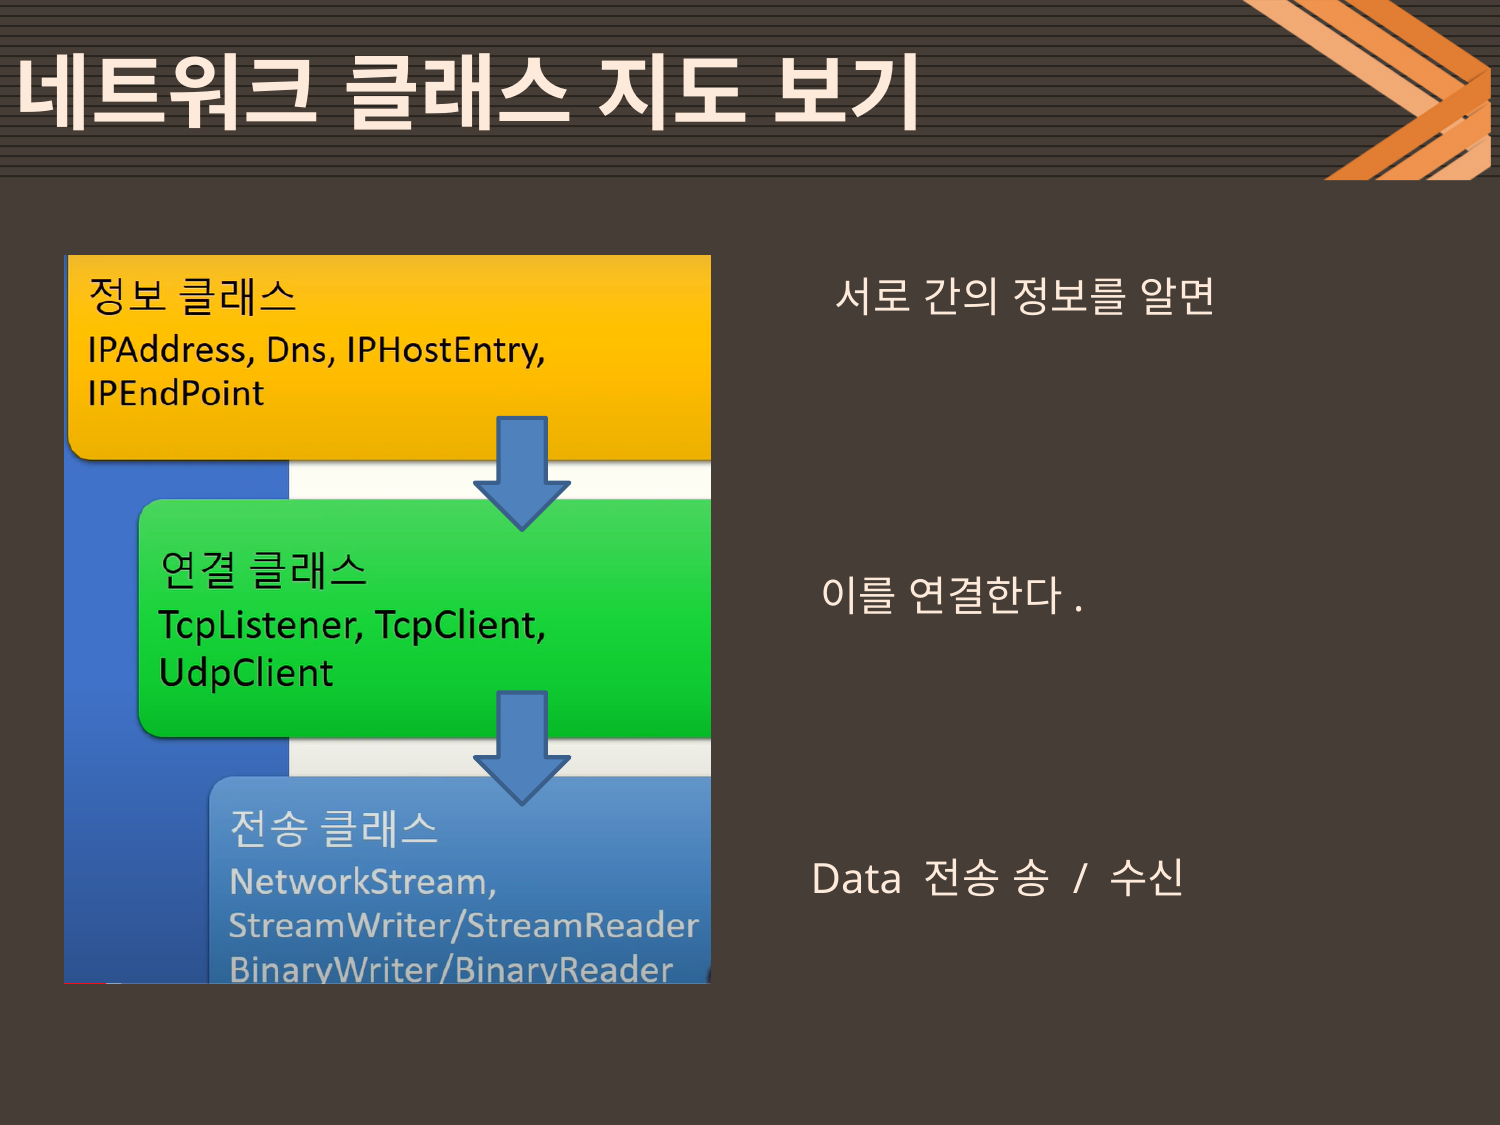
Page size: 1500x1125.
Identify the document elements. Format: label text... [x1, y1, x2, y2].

text_box Data 전송 송 / 수신 [789, 844, 1208, 909]
title 네트워크 클래스 지도 보기 [0, 2, 1500, 179]
text_box 서로 간의 정보를 알면 [789, 263, 1263, 328]
picture [0, 179, 1500, 1125]
text_box 이를 연결한다. [789, 562, 1115, 628]
